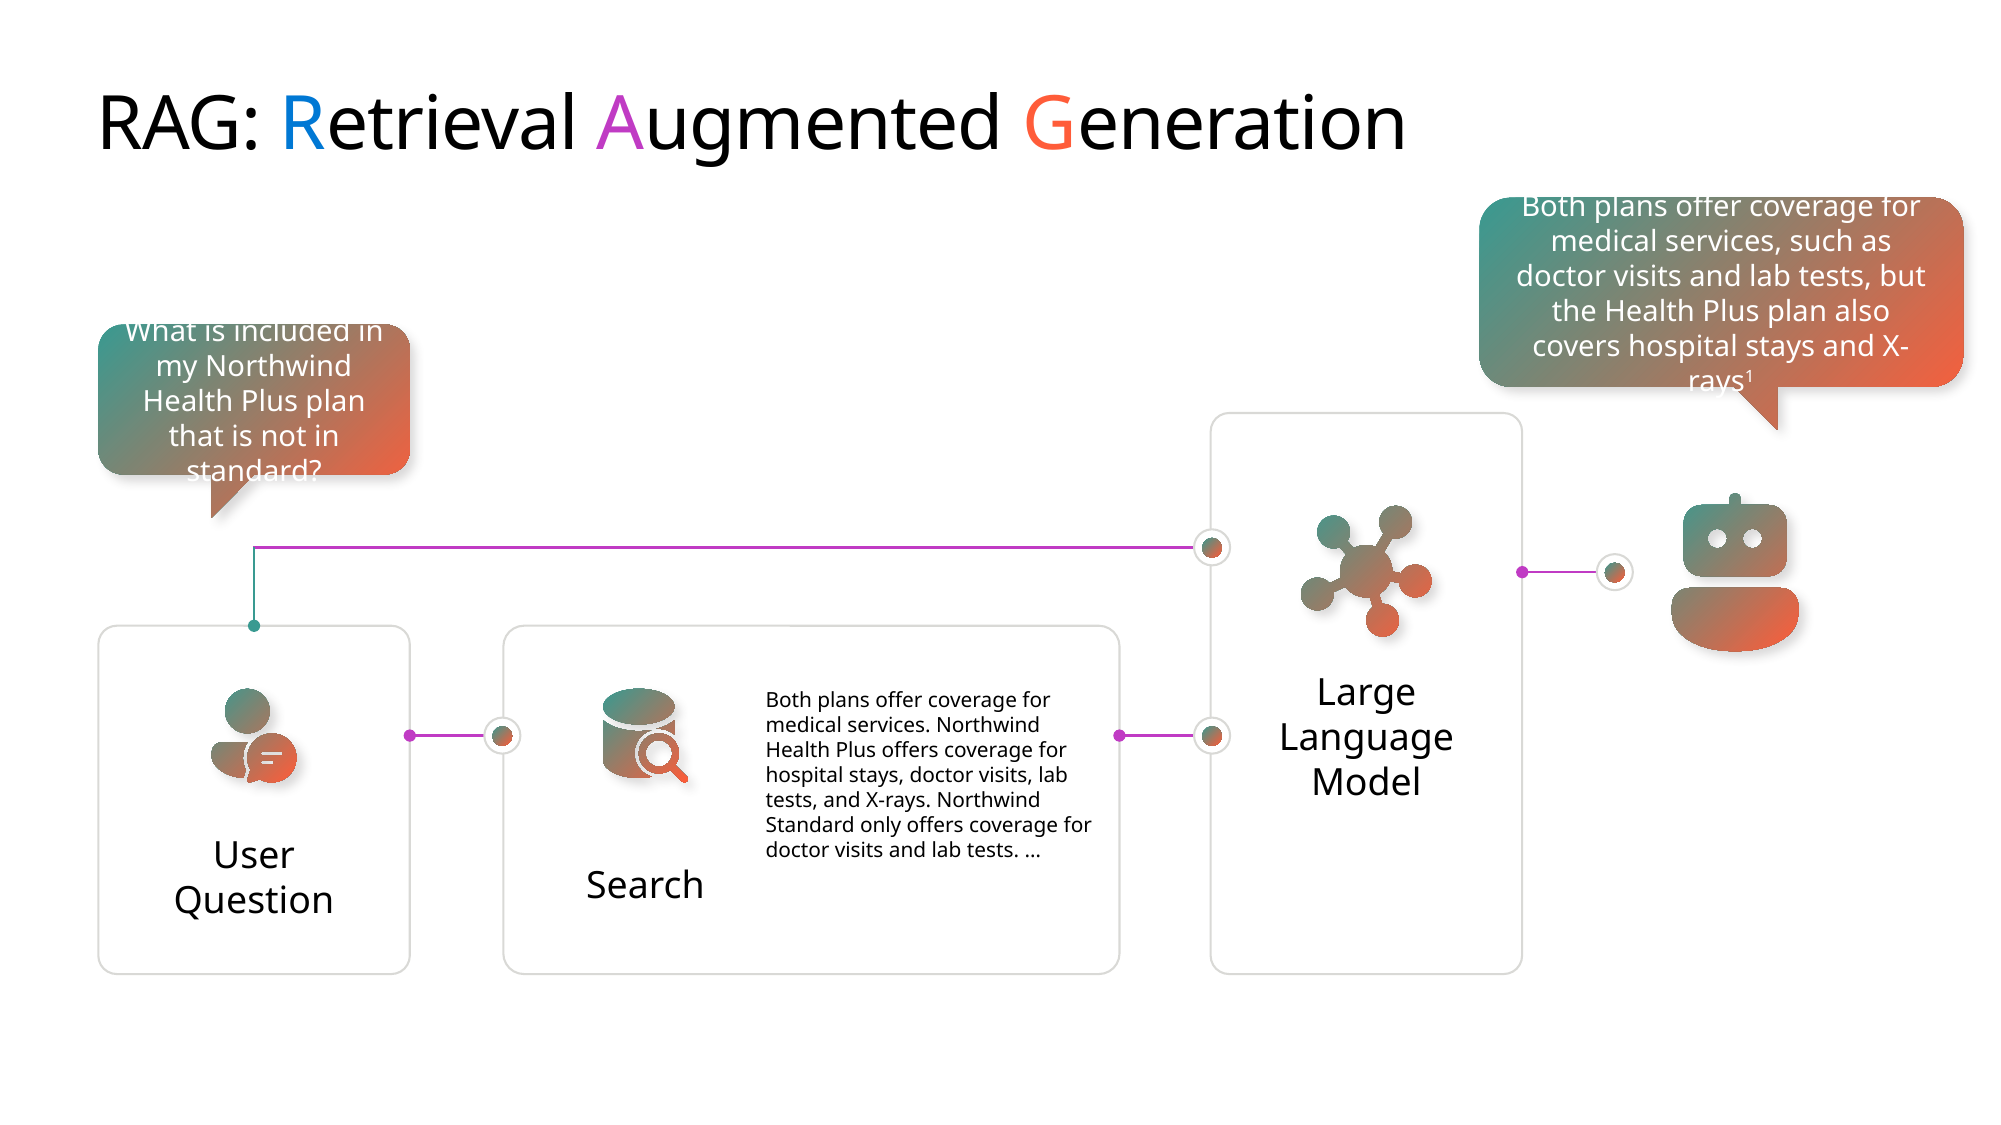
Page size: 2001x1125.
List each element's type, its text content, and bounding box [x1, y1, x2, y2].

text_box [97, 624, 411, 975]
text_box User Question [149, 814, 359, 939]
text_box [1682, 492, 1788, 577]
text_box [655, 719, 676, 736]
text_box [502, 627, 1121, 975]
text_box [246, 732, 298, 784]
text_box Large Language Model [1261, 673, 1472, 798]
text_box [602, 719, 653, 779]
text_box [409, 717, 521, 754]
text_box [638, 732, 689, 784]
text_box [1119, 717, 1231, 754]
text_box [1521, 553, 1634, 591]
text_box [210, 741, 249, 779]
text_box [252, 529, 1231, 627]
title RAG: Retrieval Augmented Generation [96, 75, 1930, 166]
text_box Both plans offer coverage for medical services. Northwind Health Plus offers coverage for hospital stays, doctor visits, lab tests, and X-rays. Northwind Standard only offers coverage for doctor visits and lab tests. … [765, 686, 1100, 862]
text_box Search [540, 821, 751, 946]
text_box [1479, 196, 1964, 430]
text_box [224, 688, 271, 735]
text_box [1300, 505, 1433, 638]
text_box [1671, 587, 1800, 652]
text_box [602, 687, 676, 726]
text_box [1209, 412, 1523, 975]
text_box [98, 324, 410, 518]
